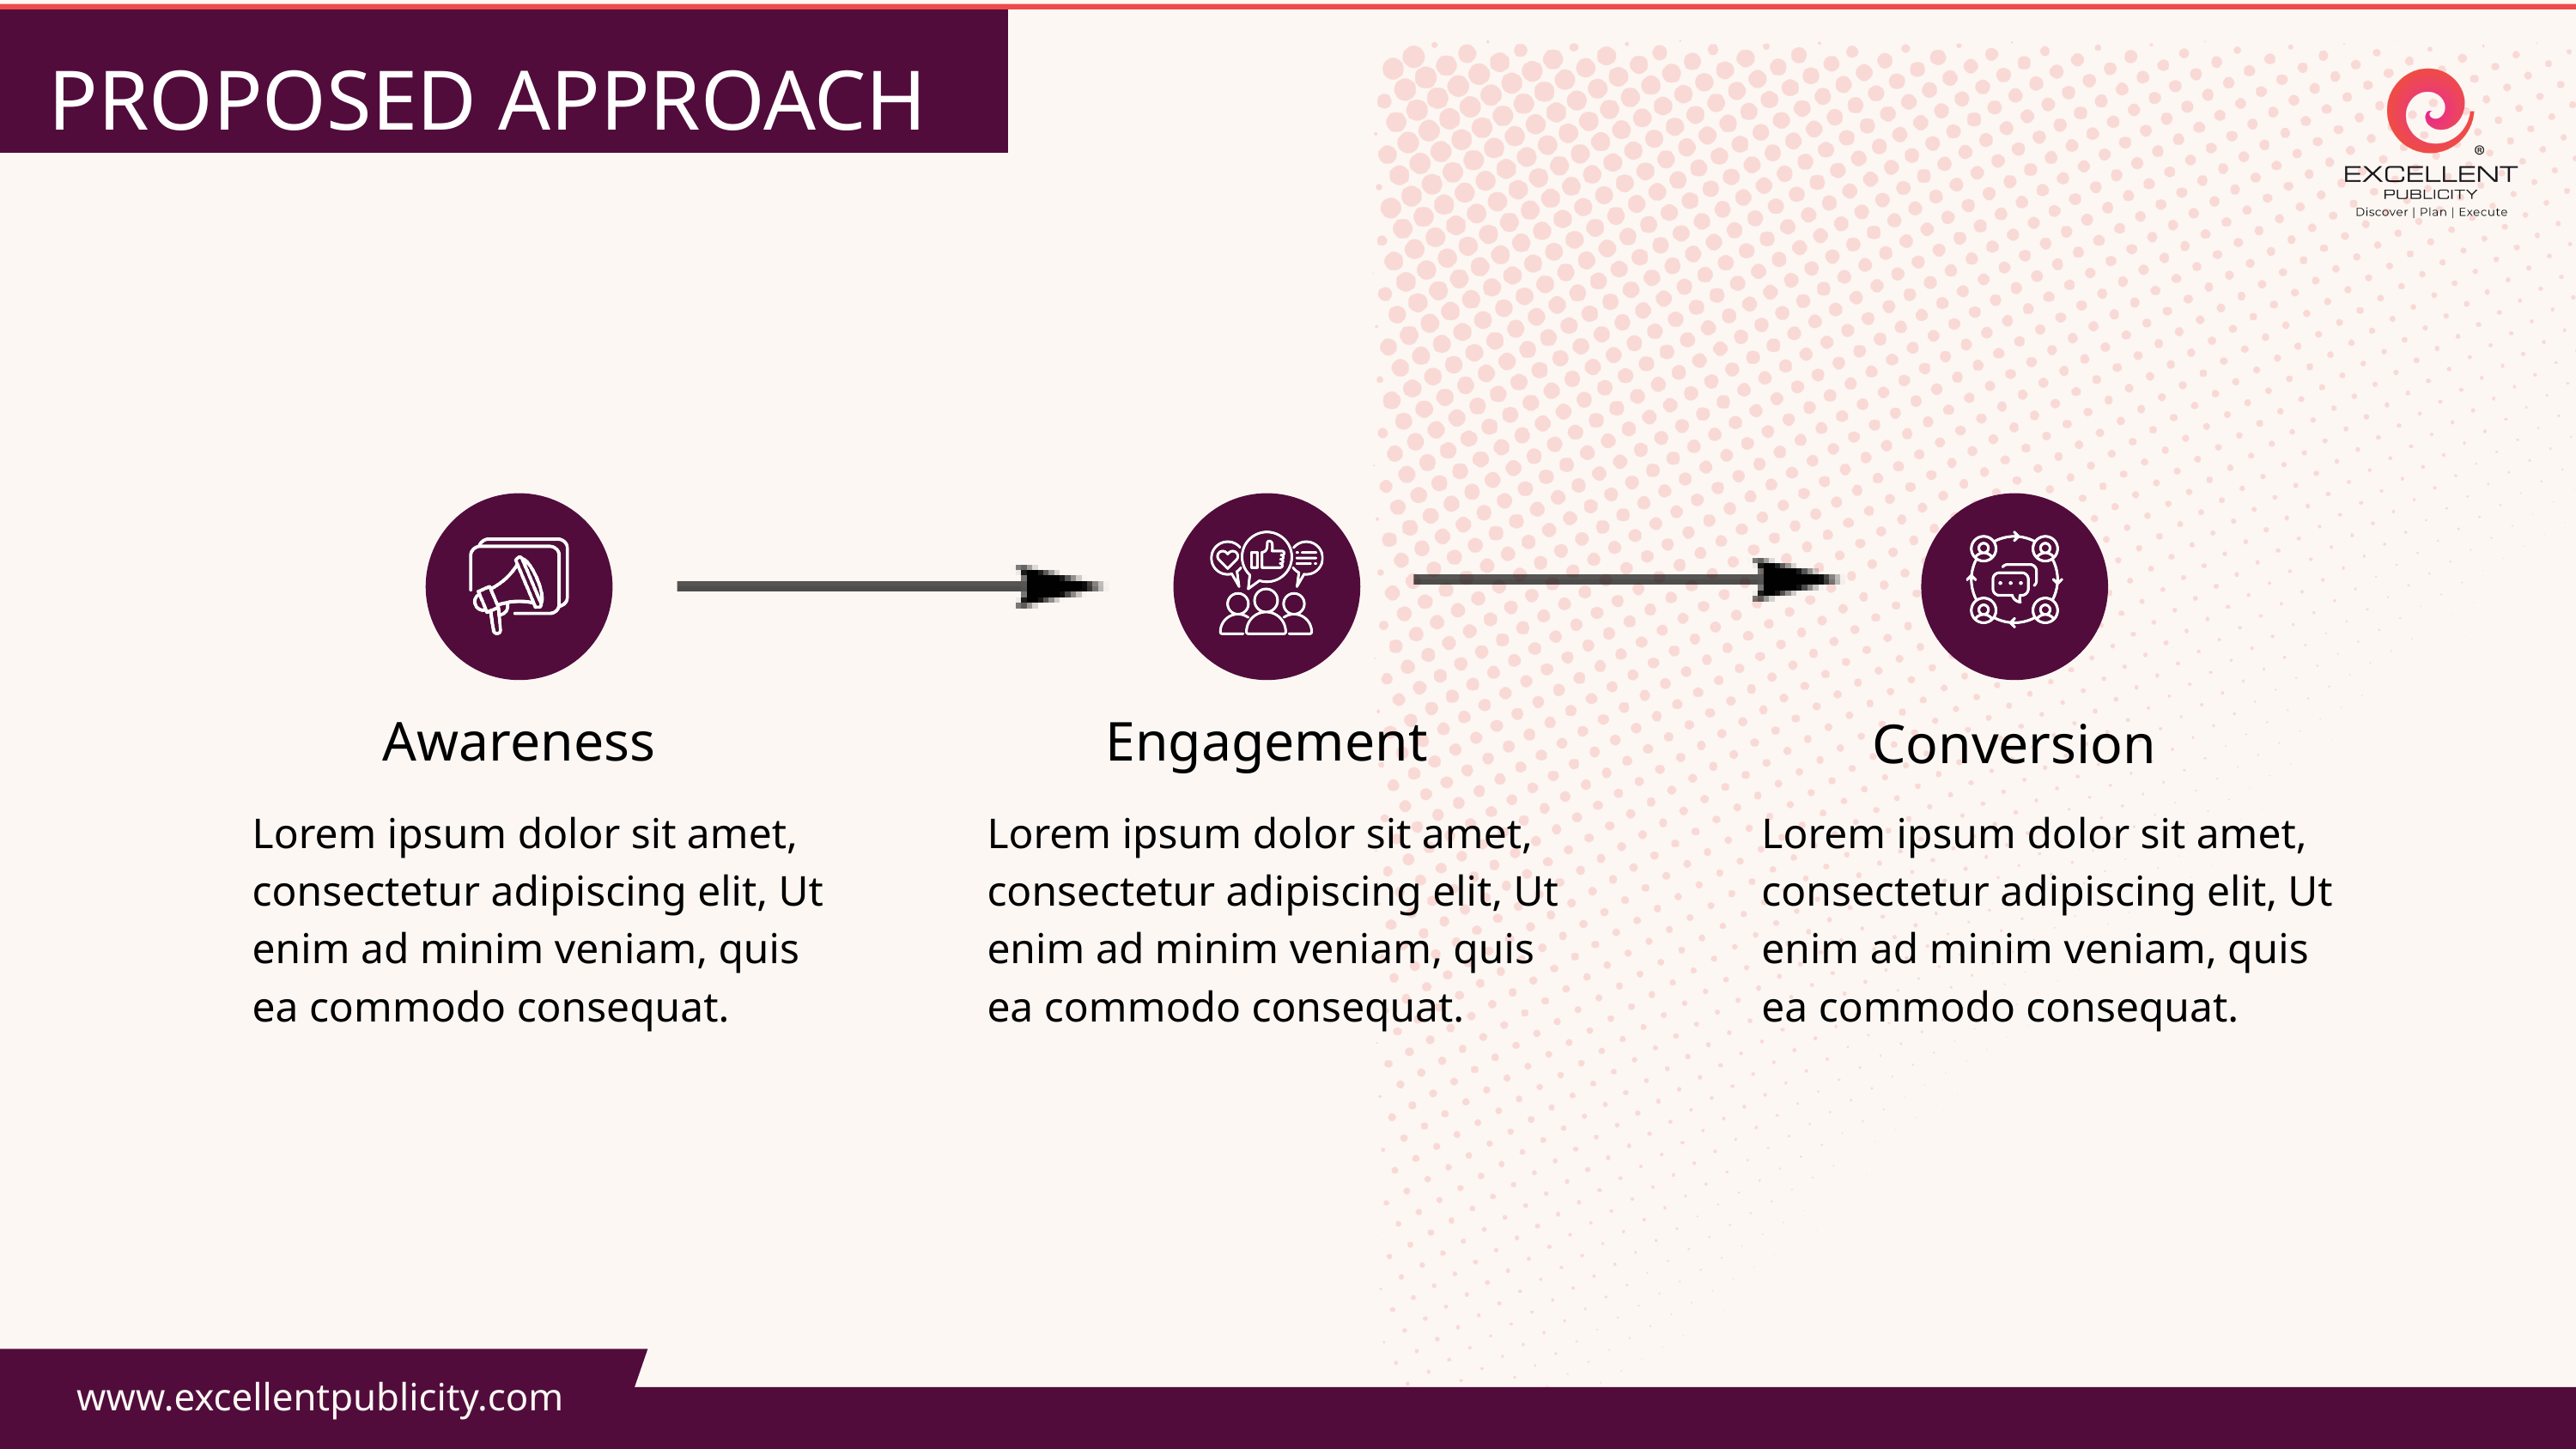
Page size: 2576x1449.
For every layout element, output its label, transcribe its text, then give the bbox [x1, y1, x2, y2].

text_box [0, 1349, 2576, 1449]
text_box [2339, 52, 2524, 237]
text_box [1173, 493, 1361, 681]
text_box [425, 493, 613, 681]
text_box Engagement [1100, 696, 1434, 772]
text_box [1921, 493, 2109, 681]
text_box Conversion [1868, 699, 2160, 775]
text_box Lorem ipsum dolor sit amet, consectetur adipiscing elit, Ut enim ad minim veniam, quis ea commodo consequat. [1761, 799, 2339, 1030]
text_box [677, 565, 1109, 609]
text_box Lorem ipsum dolor sit amet, consectetur adipiscing elit, Ut enim ad minim veniam, quis ea commodo consequat. [987, 799, 1565, 1030]
text_box Lorem ipsum dolor sit amet, consectetur adipiscing elit, Ut enim ad minim veniam, quis ea commodo consequat. [252, 799, 830, 1030]
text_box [0, 6, 1009, 154]
text_box Awareness [377, 696, 661, 772]
text_box [1413, 558, 1846, 602]
text_box [1370, 38, 2576, 1348]
